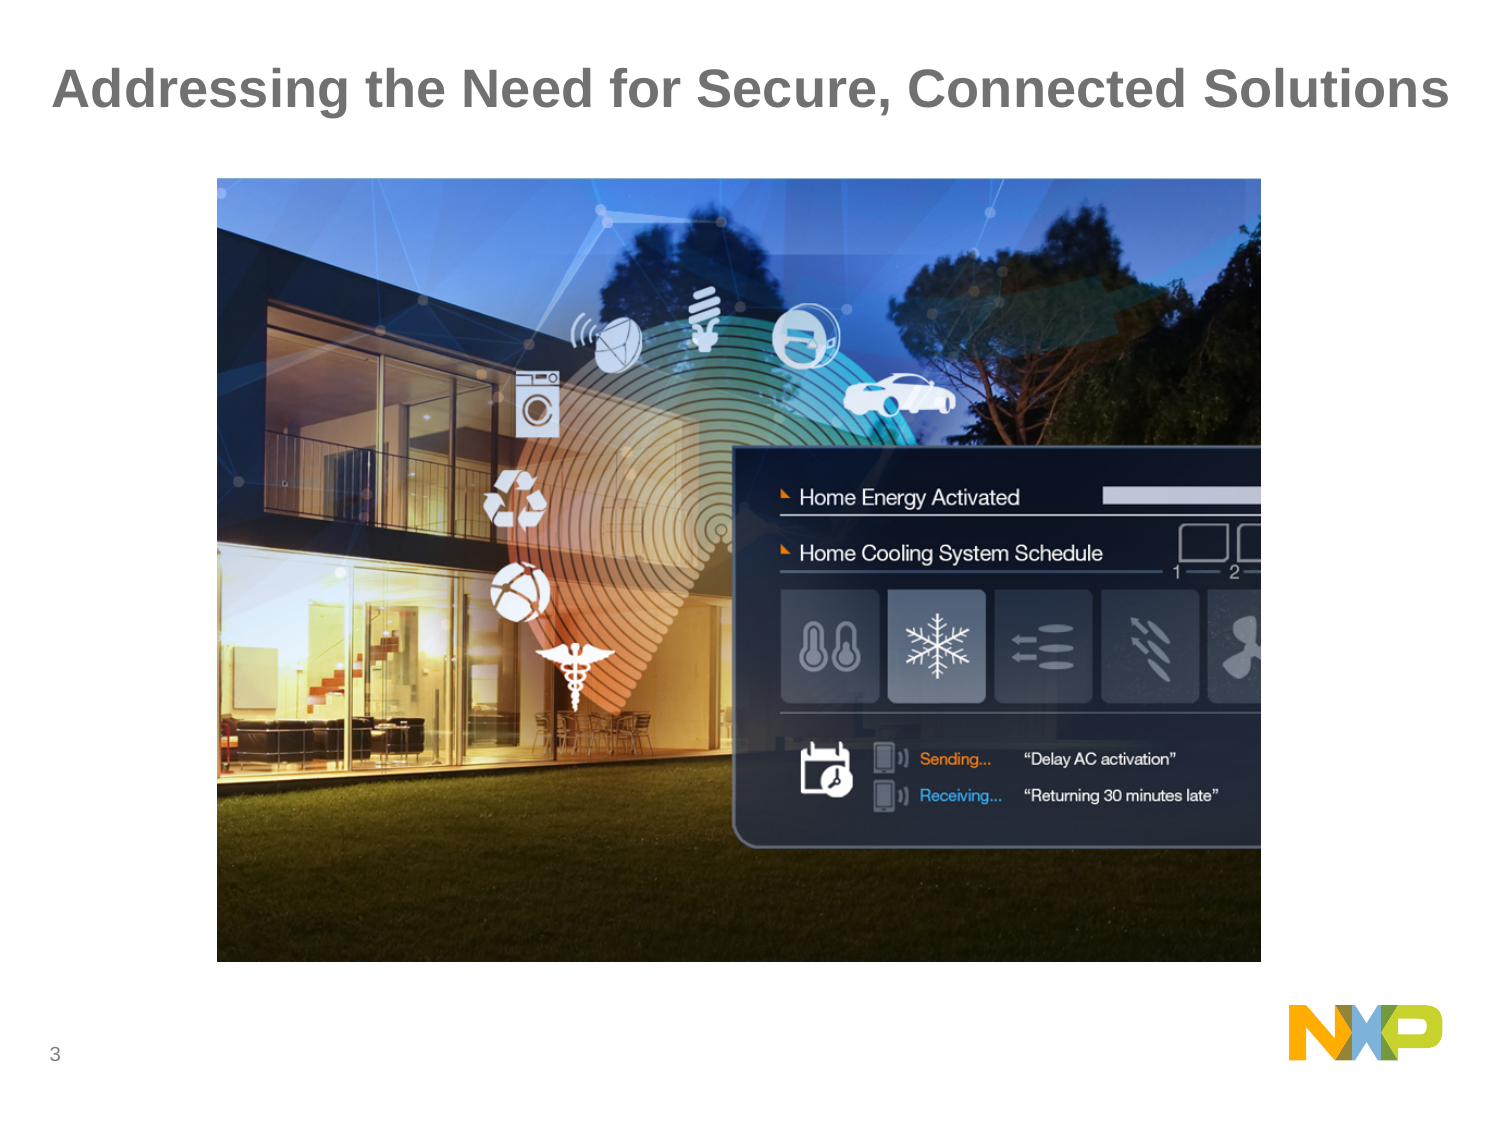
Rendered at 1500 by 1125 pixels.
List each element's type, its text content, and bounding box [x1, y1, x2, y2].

picture [216, 178, 1261, 962]
title Addressing the Need for Secure, Connected Solutions [36, 45, 1472, 154]
